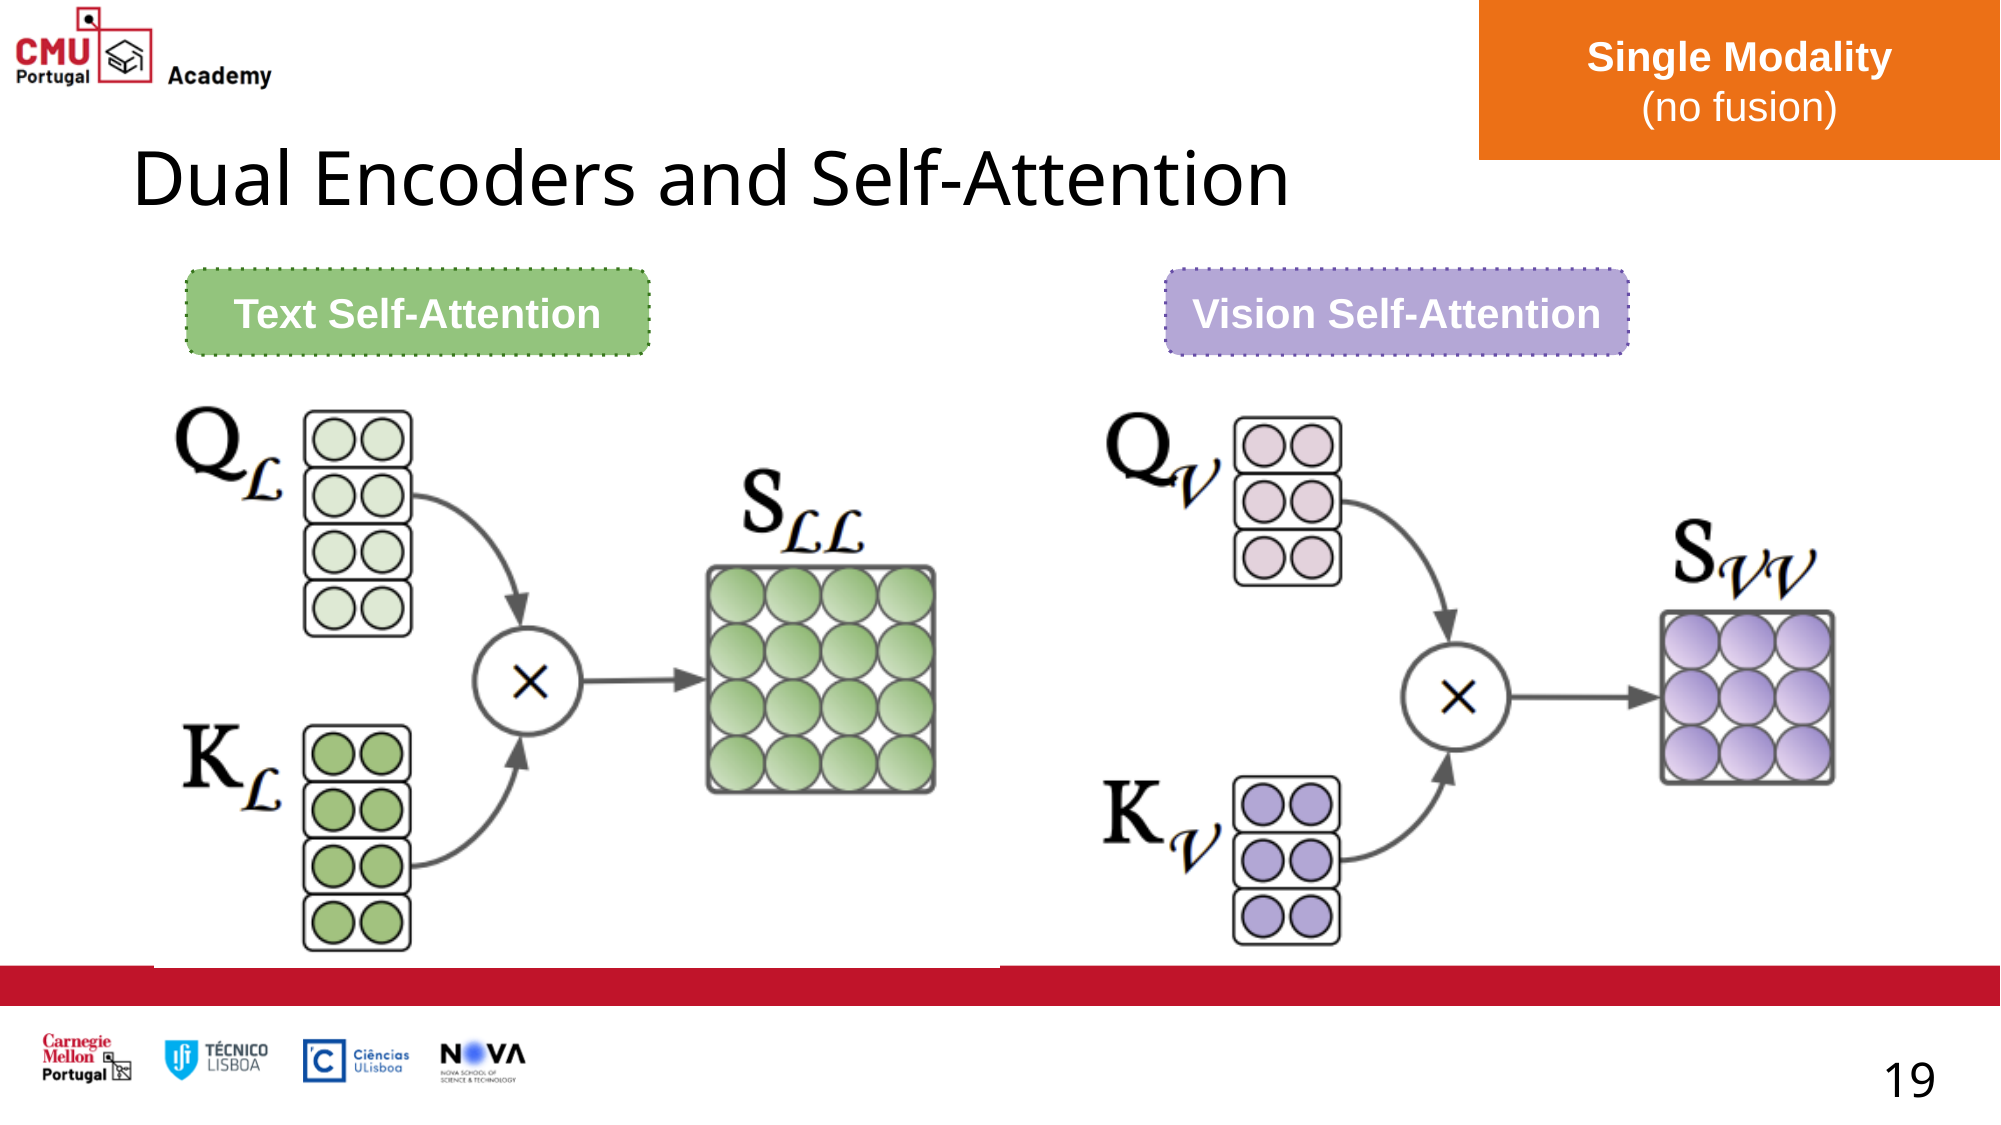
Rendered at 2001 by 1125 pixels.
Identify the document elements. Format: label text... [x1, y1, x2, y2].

picture [154, 368, 1001, 968]
text_box Single Modality (no fusion) [1479, 0, 2000, 160]
text_box Vision Self-Attention [1165, 268, 1629, 356]
picture [5, 3, 275, 92]
text_box Dual Encoders and Self-Attention [111, 94, 1975, 268]
text_box Text Self-Attention [186, 268, 650, 356]
picture [0, 1011, 583, 1110]
text_box 19 [1830, 1042, 1953, 1103]
picture [1079, 362, 1854, 952]
slide_number 19 [1853, 1019, 1974, 1106]
